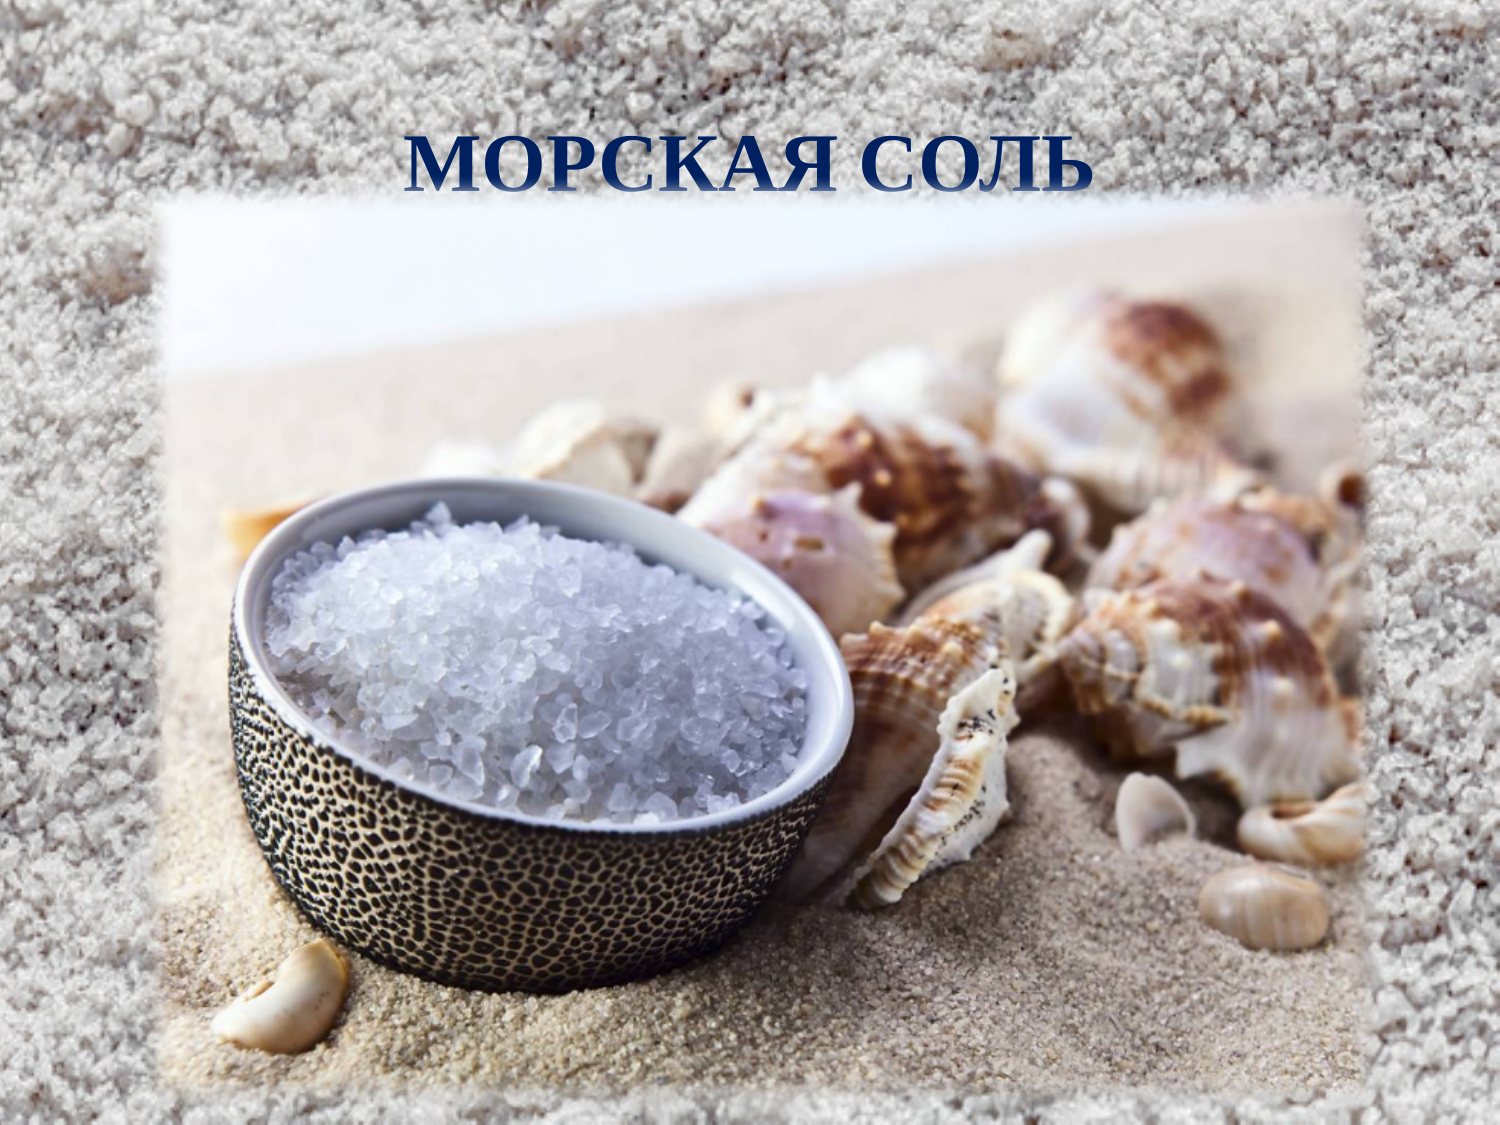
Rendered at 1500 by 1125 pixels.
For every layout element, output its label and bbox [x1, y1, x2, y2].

list [0, 0, 1500, 1125]
picture [140, 175, 1384, 1108]
